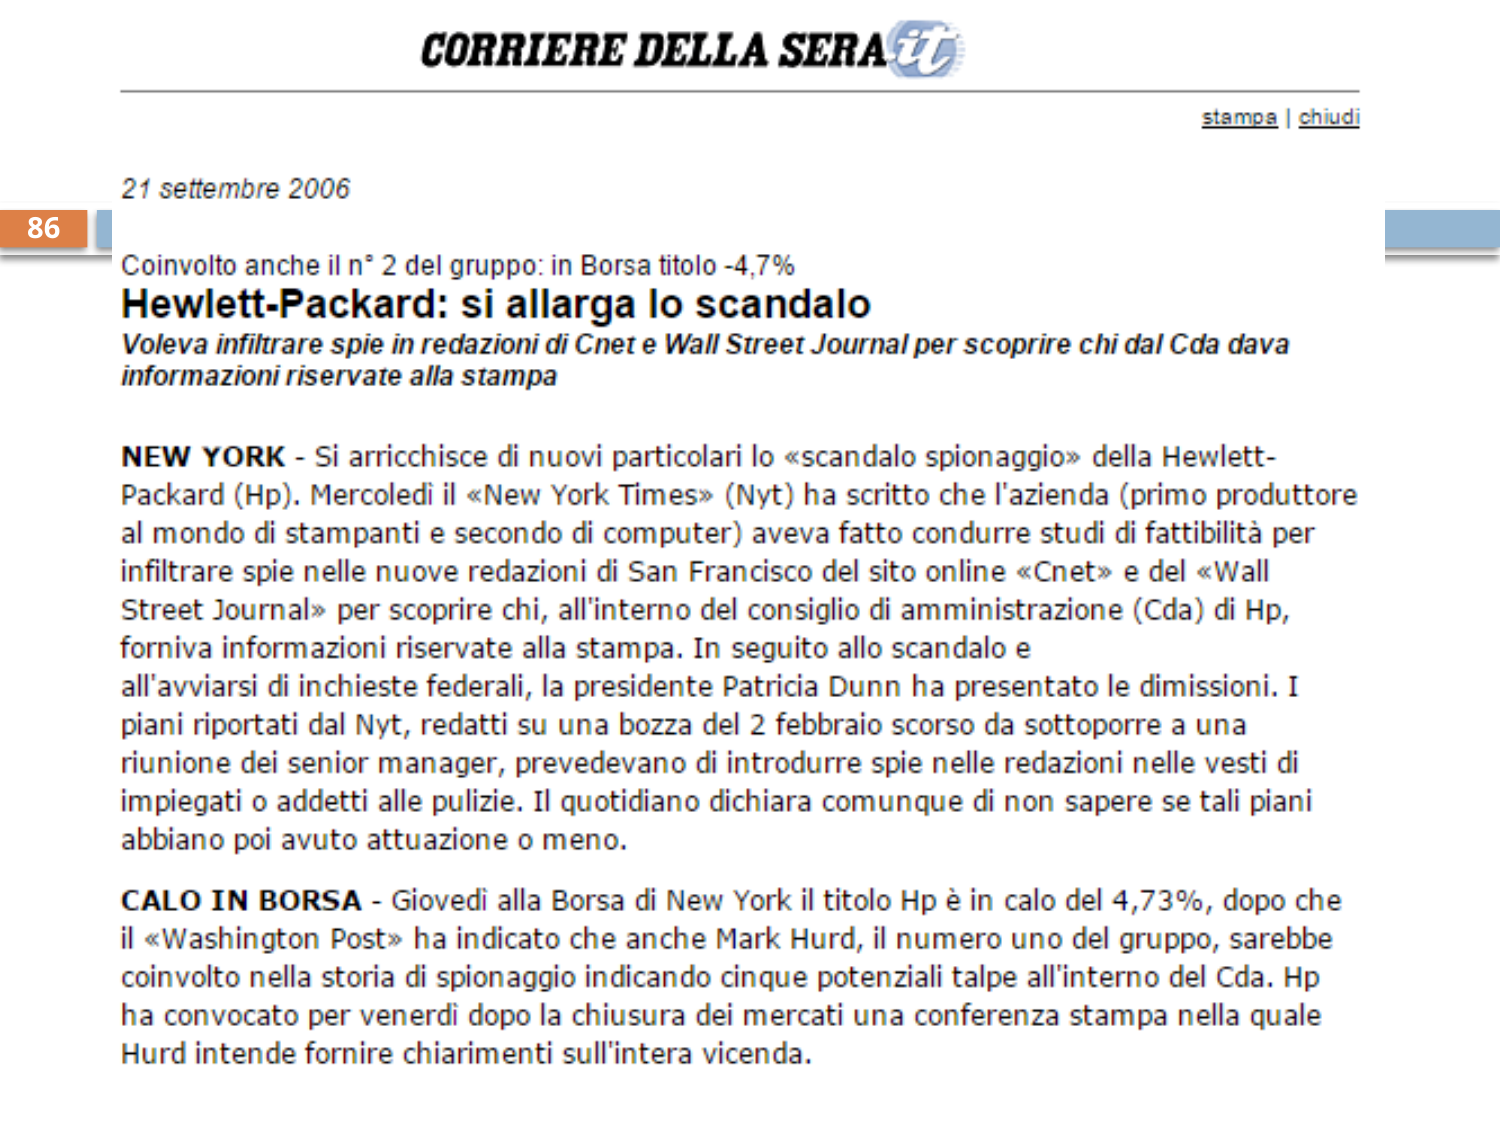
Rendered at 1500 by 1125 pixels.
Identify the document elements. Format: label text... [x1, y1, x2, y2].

picture [111, 11, 1385, 1071]
slide_number 86 [0, 208, 88, 249]
